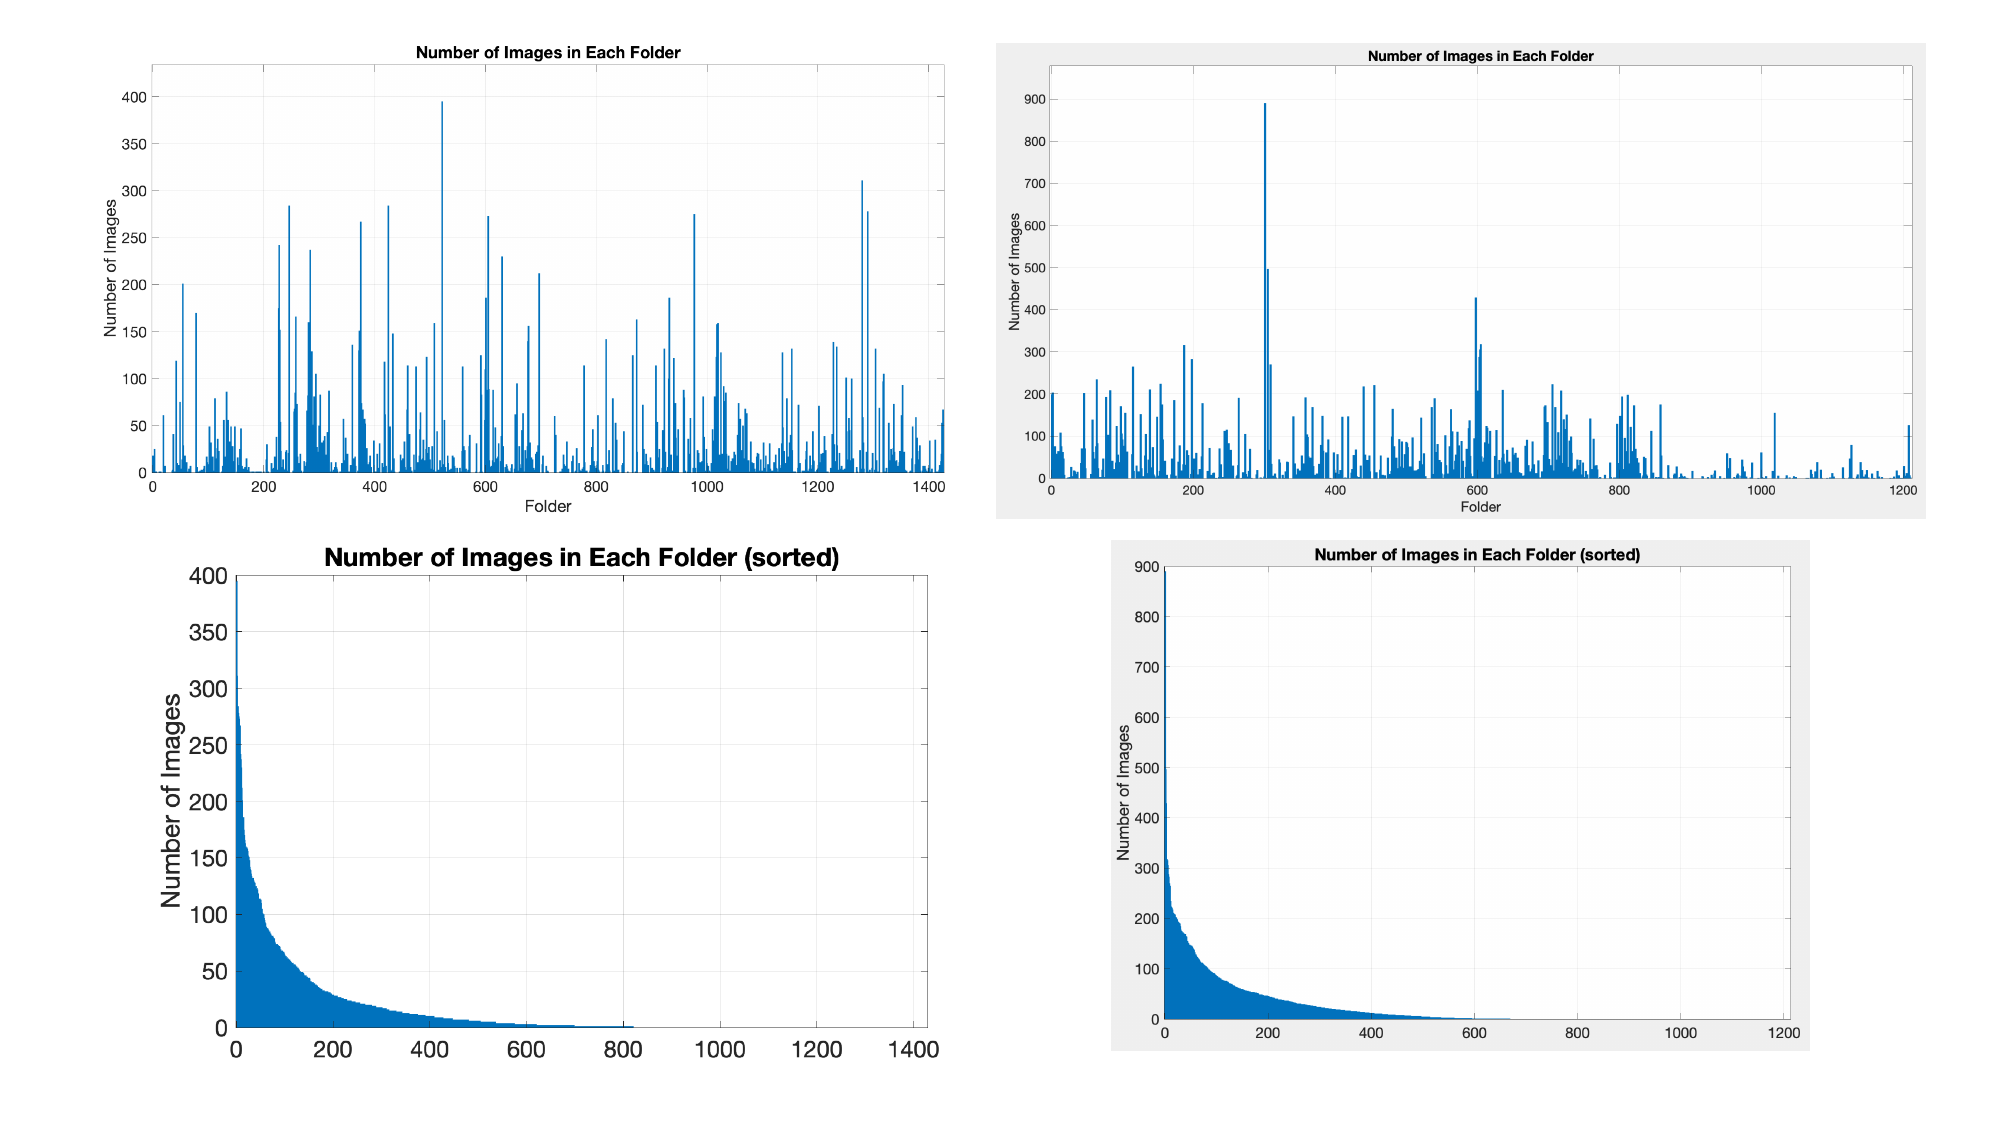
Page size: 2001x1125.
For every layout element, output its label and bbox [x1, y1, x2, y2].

picture [1111, 540, 1810, 1051]
picture [97, 35, 965, 520]
picture [145, 540, 965, 1072]
picture [996, 43, 1926, 520]
